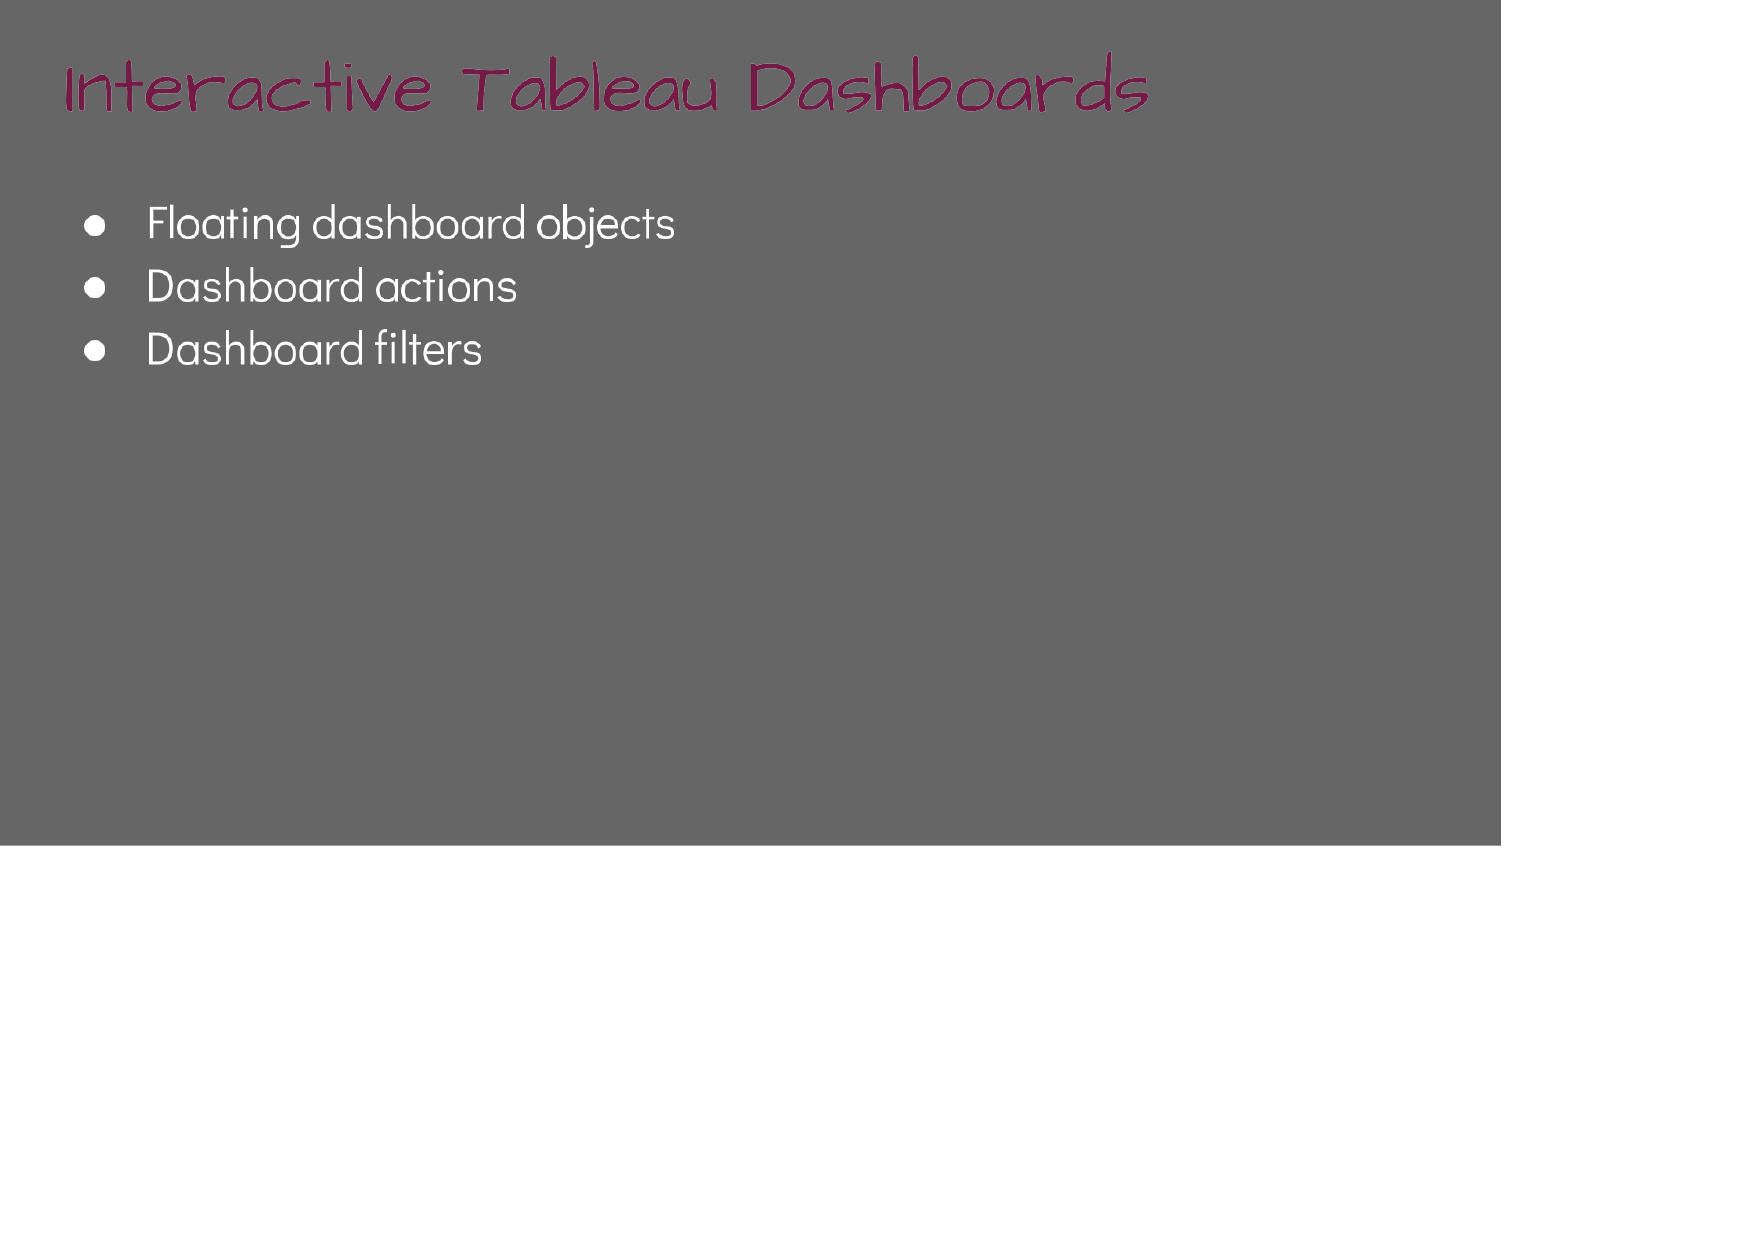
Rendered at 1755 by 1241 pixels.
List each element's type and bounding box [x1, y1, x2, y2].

picture [750, 51, 1148, 114]
picture [84, 215, 105, 236]
picture [149, 267, 362, 302]
picture [313, 204, 524, 240]
text_box [149, 204, 224, 240]
text_box [375, 329, 481, 365]
text_box [226, 207, 299, 248]
text_box [537, 204, 674, 248]
picture [66, 60, 431, 113]
picture [462, 56, 717, 112]
picture [149, 329, 362, 365]
text_box [375, 269, 516, 302]
picture [84, 340, 105, 361]
picture [84, 277, 105, 299]
